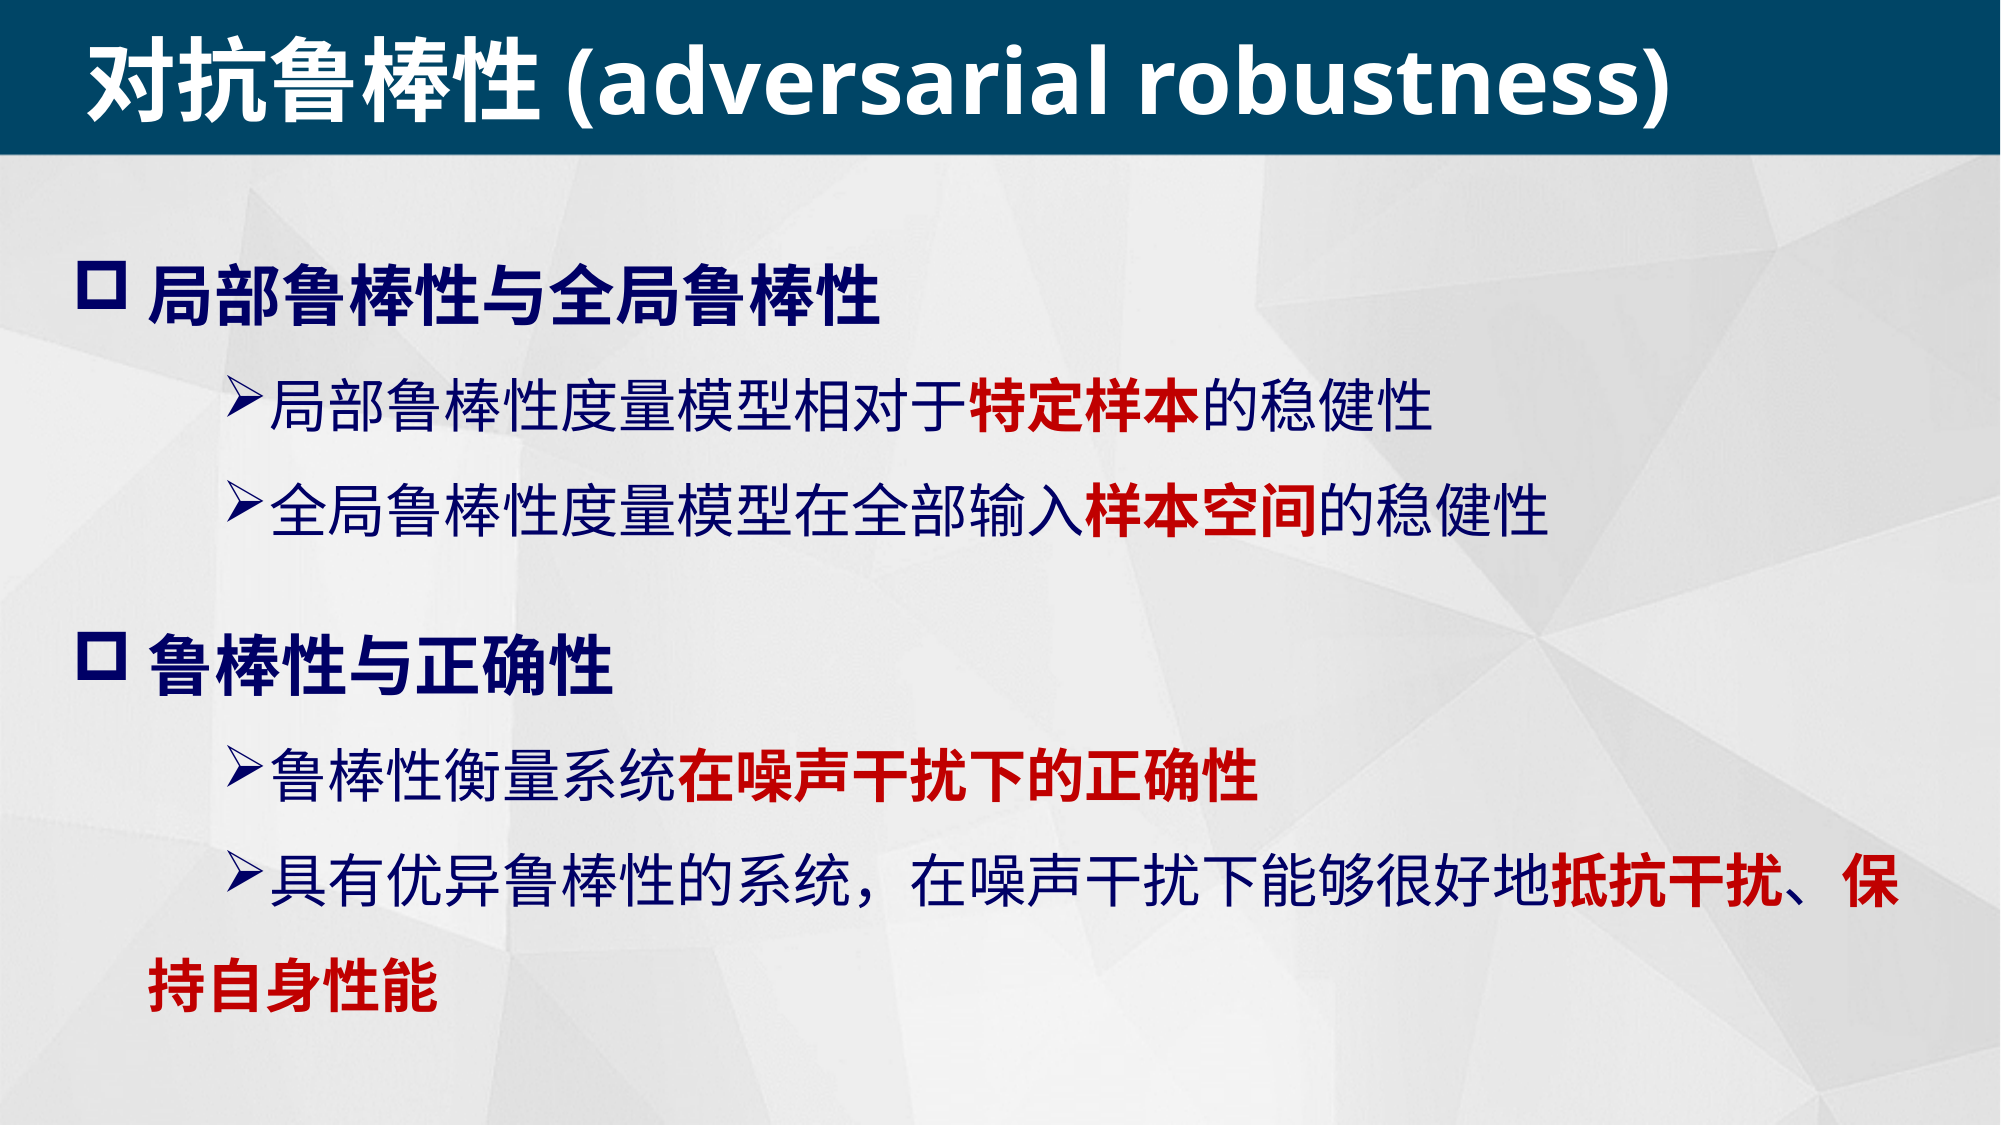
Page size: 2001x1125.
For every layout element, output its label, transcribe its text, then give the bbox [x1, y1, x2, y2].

text_box 对抗鲁棒性(adversarial robustness) [70, 15, 1688, 140]
picture [0, 155, 2001, 1125]
text_box 局部鲁棒性与全局鲁棒性 局部鲁棒性度量模型相对于特定样本的稳健性 全局鲁棒性度量模型在全部输入样本空间的稳健性 鲁棒性与正确性 鲁棒性衡量系统在噪声干扰下的正确性 具有优异鲁棒性的系统，在噪声干扰下能够很好地抵抗干扰、保持自身性能 [58, 166, 1942, 1027]
